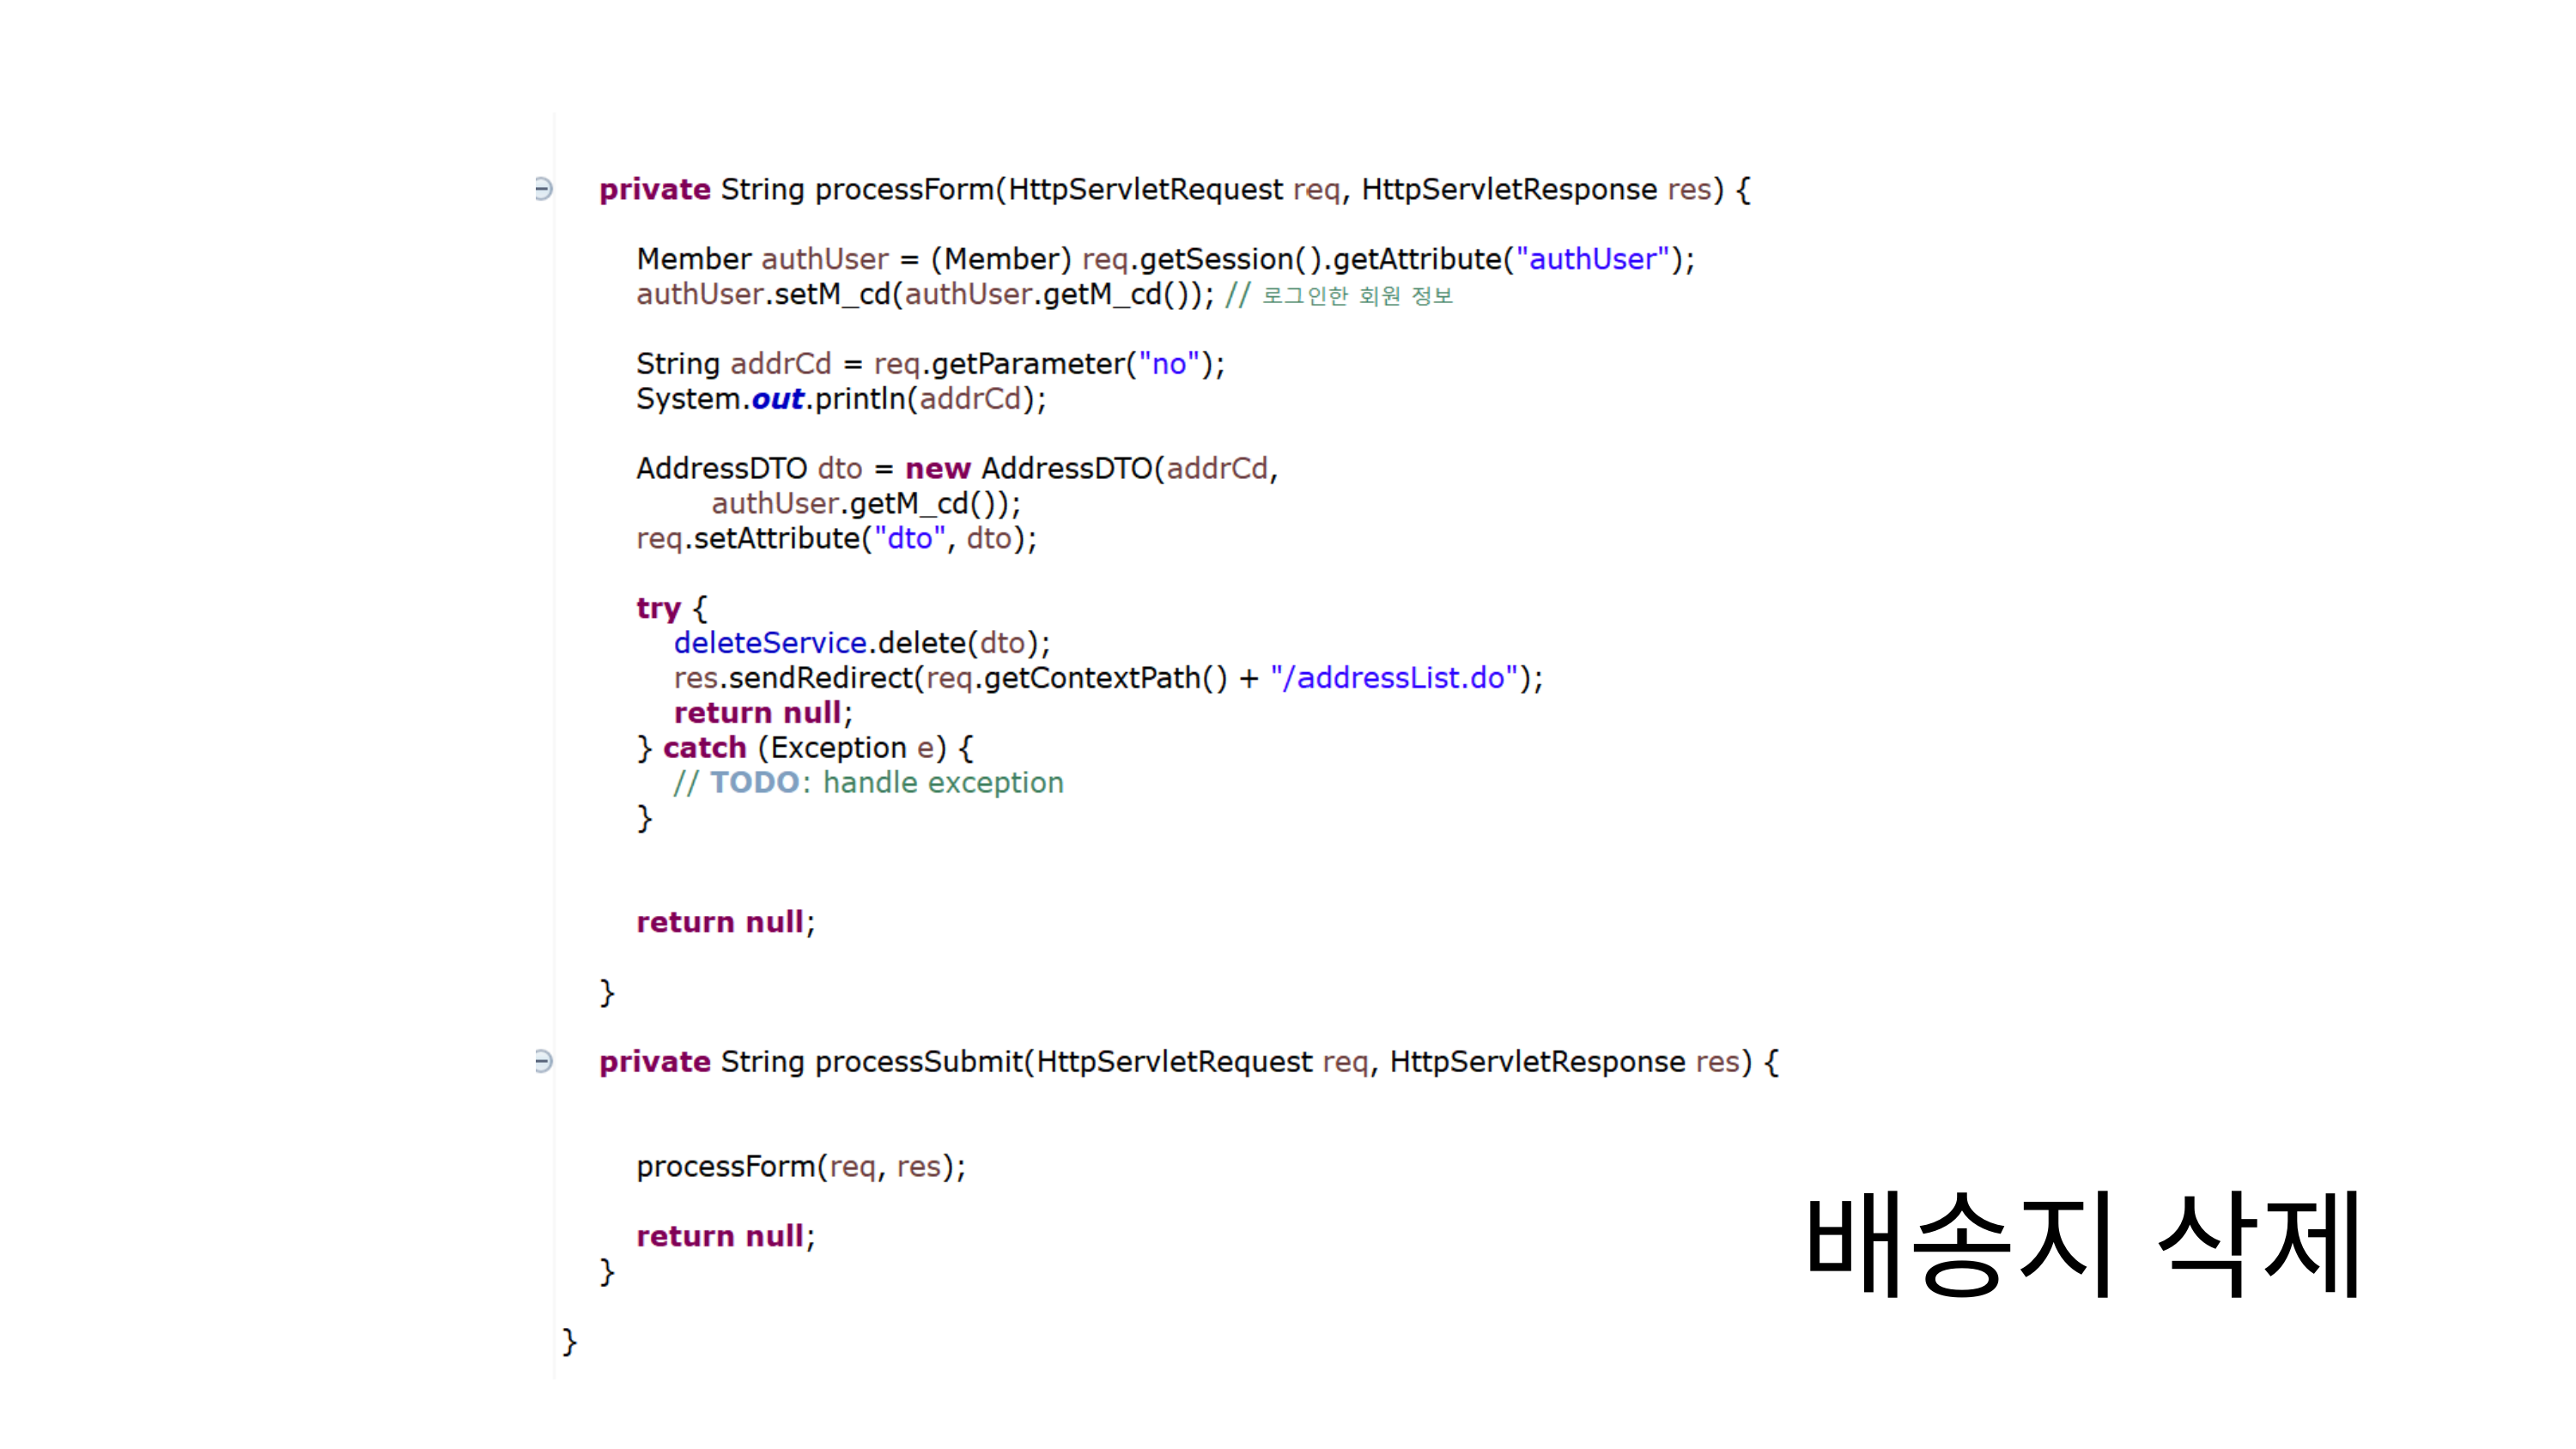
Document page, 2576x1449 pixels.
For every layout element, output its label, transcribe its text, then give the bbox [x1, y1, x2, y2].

text_box 배송지 삭제 [2076, 1164, 2576, 1319]
picture [536, 112, 2075, 1379]
